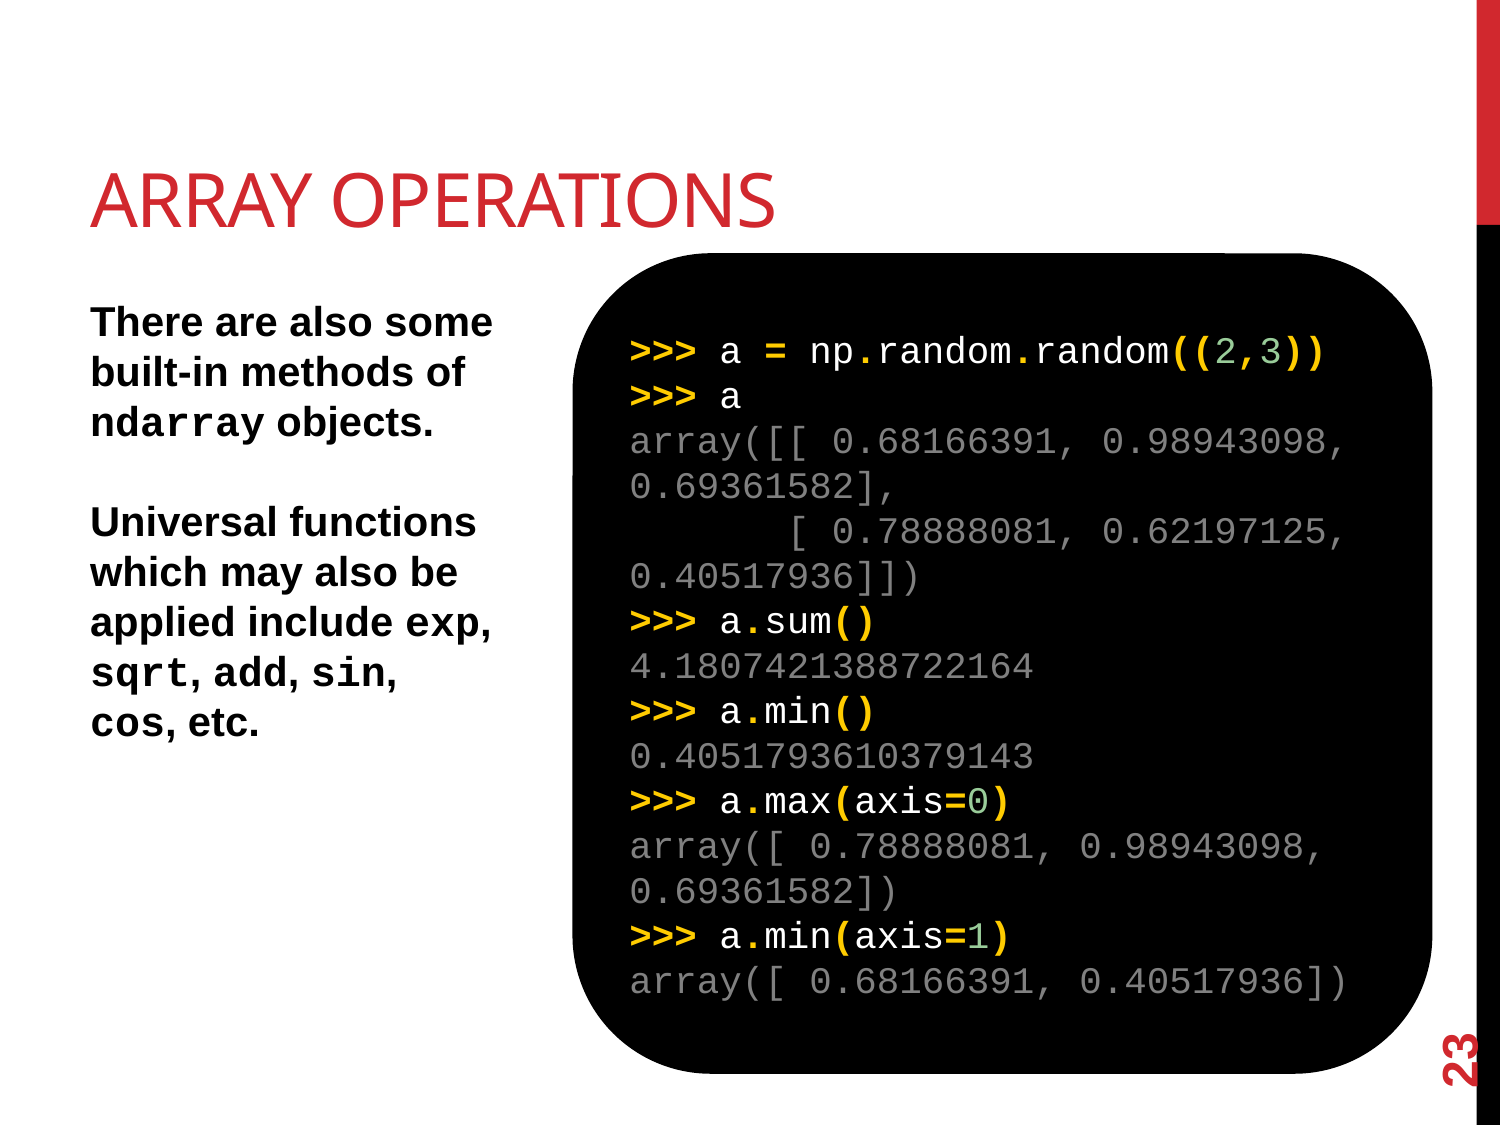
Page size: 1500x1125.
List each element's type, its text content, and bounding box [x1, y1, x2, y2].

slide_number 23 [1427, 887, 1488, 1104]
list There are also some built-in methods of ndarray objects. Universal functions which may also be applied include exp, sqrt, add, sin, cos, etc. [75, 287, 513, 1005]
title Array operations [75, 25, 1025, 250]
text_box >>> a = np.random.random((2,3)) >>> a array([[ 0.68166391, 0.98943098, 0.69361582], [ 0.78888081, 0.62197125, 0.40517936]]) >>> a.sum() 4.1807421388722164 >>> a.min() 0.4051793610379143 >>> a.max(axis=0) array([ 0.78888081, 0.98943098, 0.69361582]) >>> a.min(axis=1) array([ 0.68166391, 0.40517936]) [572, 253, 1433, 1074]
